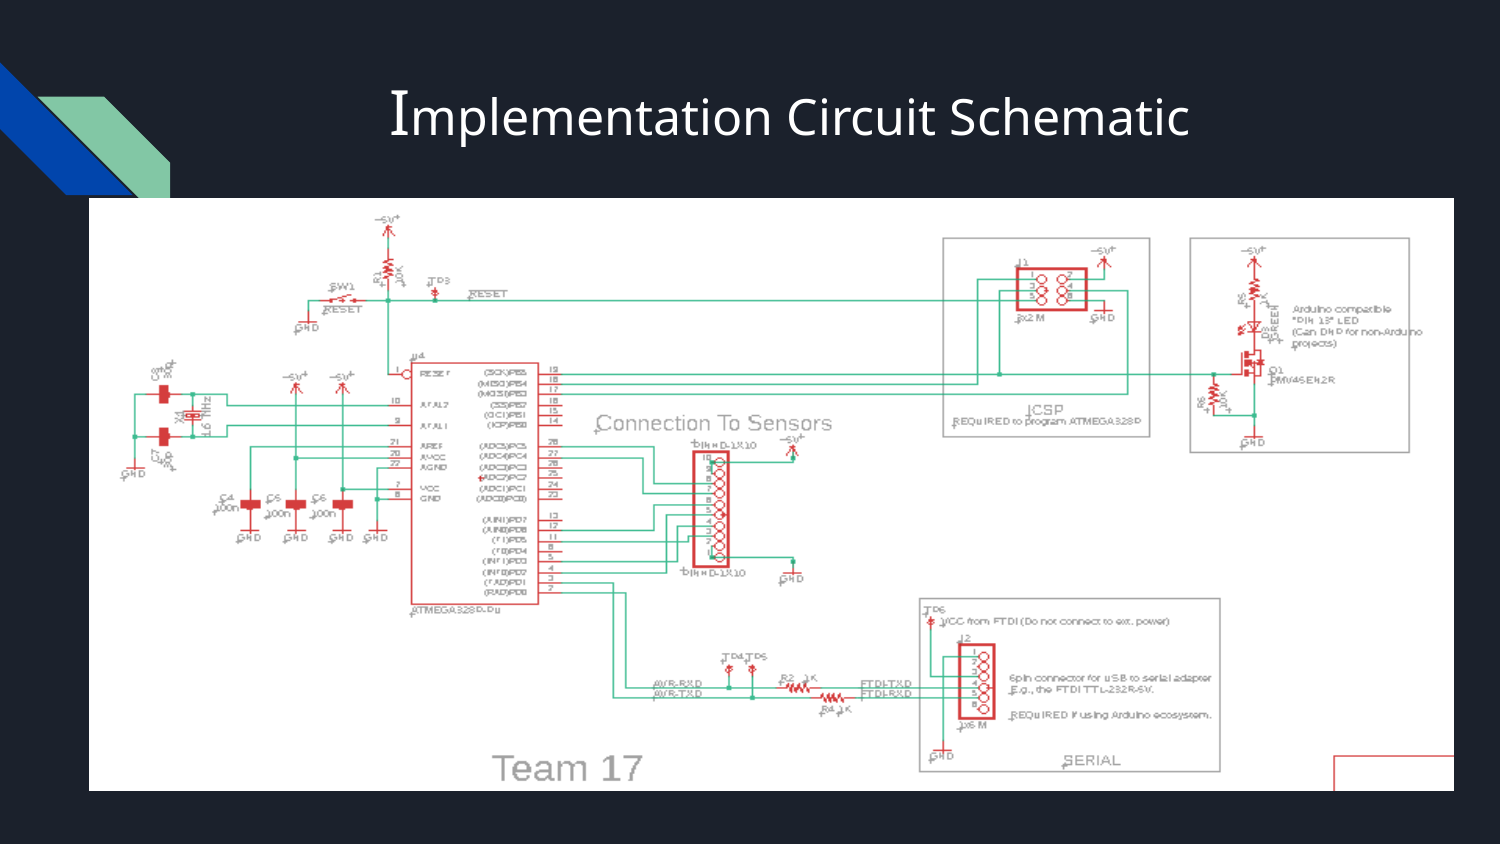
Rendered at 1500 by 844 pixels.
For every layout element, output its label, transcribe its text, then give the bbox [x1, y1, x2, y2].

picture [89, 198, 1454, 791]
title Implementation Circuit Schematic [212, 57, 1368, 196]
